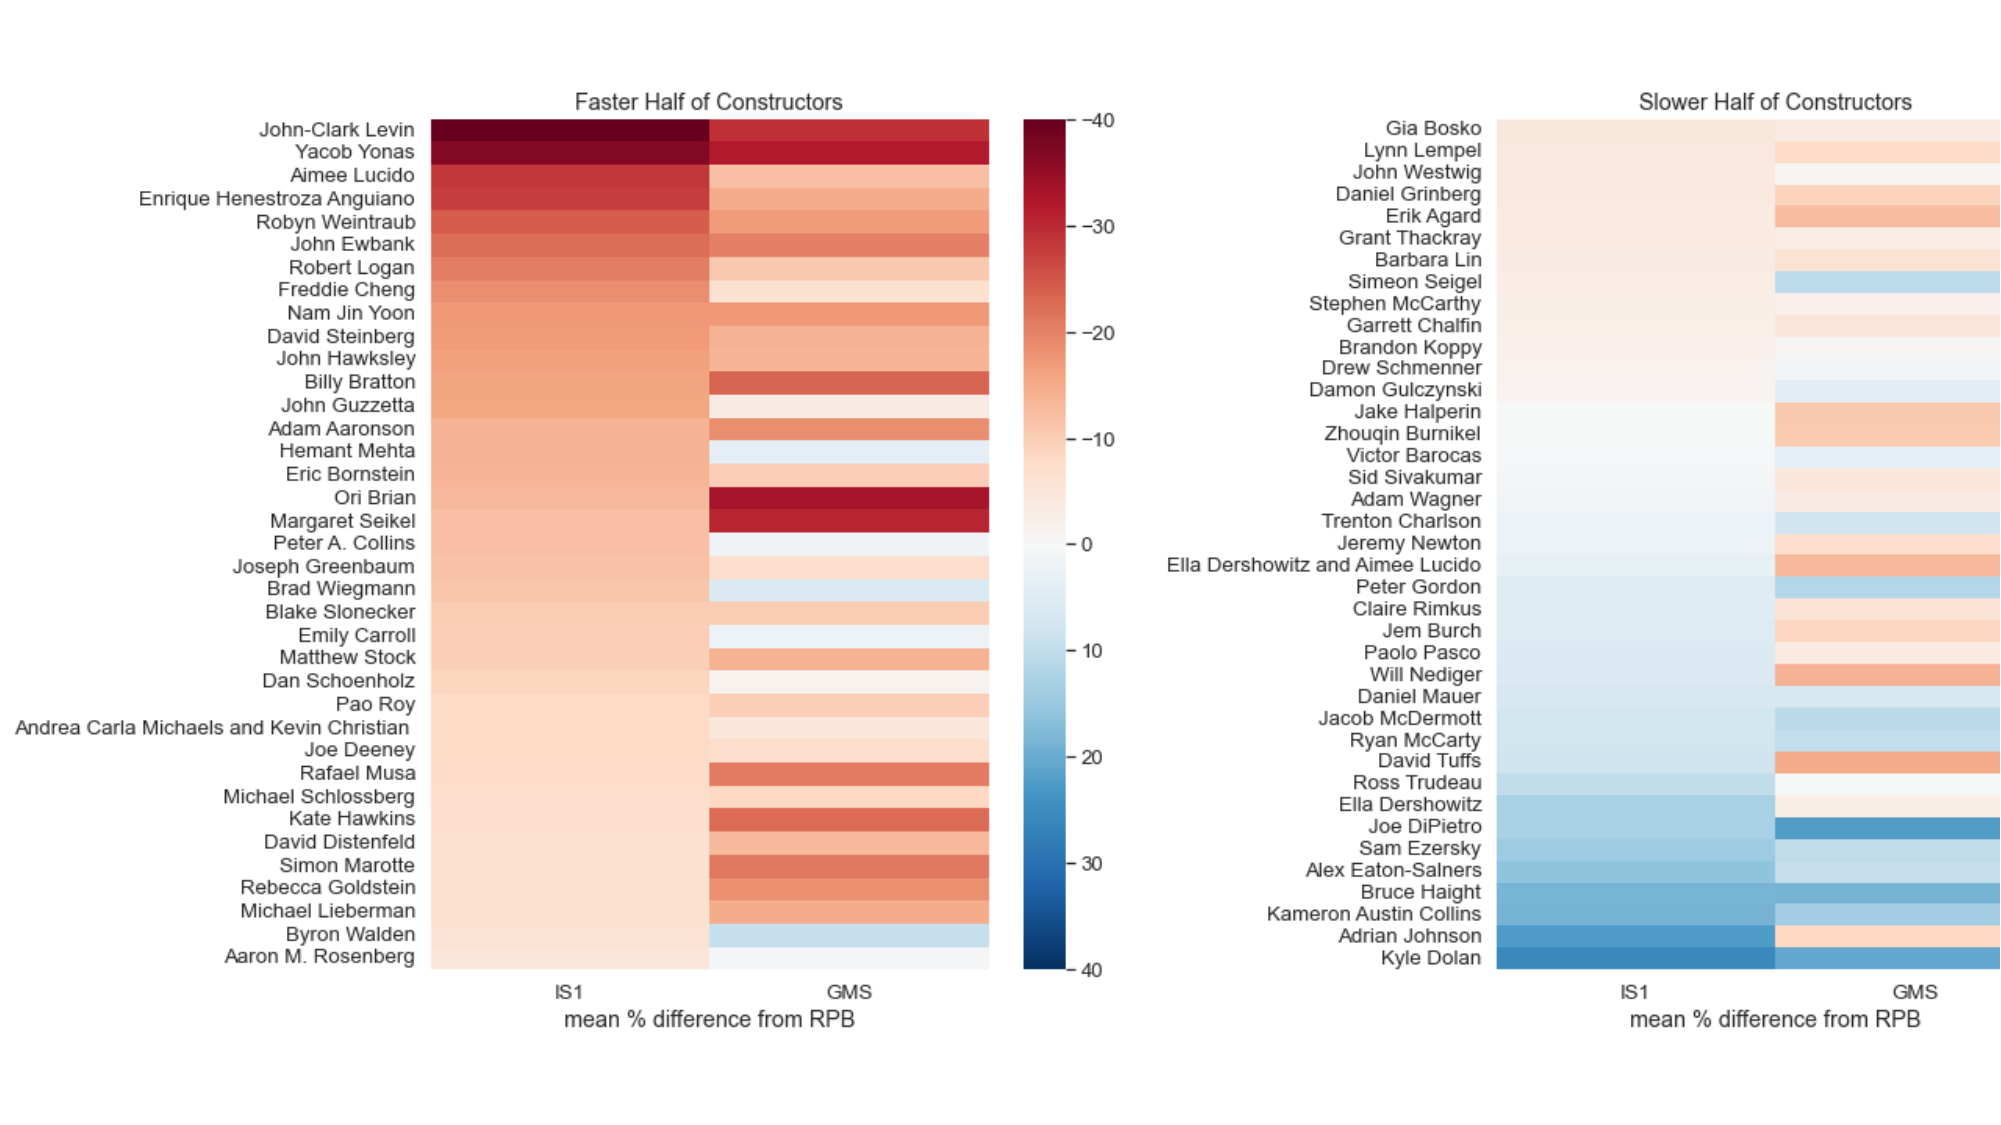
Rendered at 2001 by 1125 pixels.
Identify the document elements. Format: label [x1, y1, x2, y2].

picture [1156, 82, 2000, 1043]
picture [3, 82, 1127, 1043]
